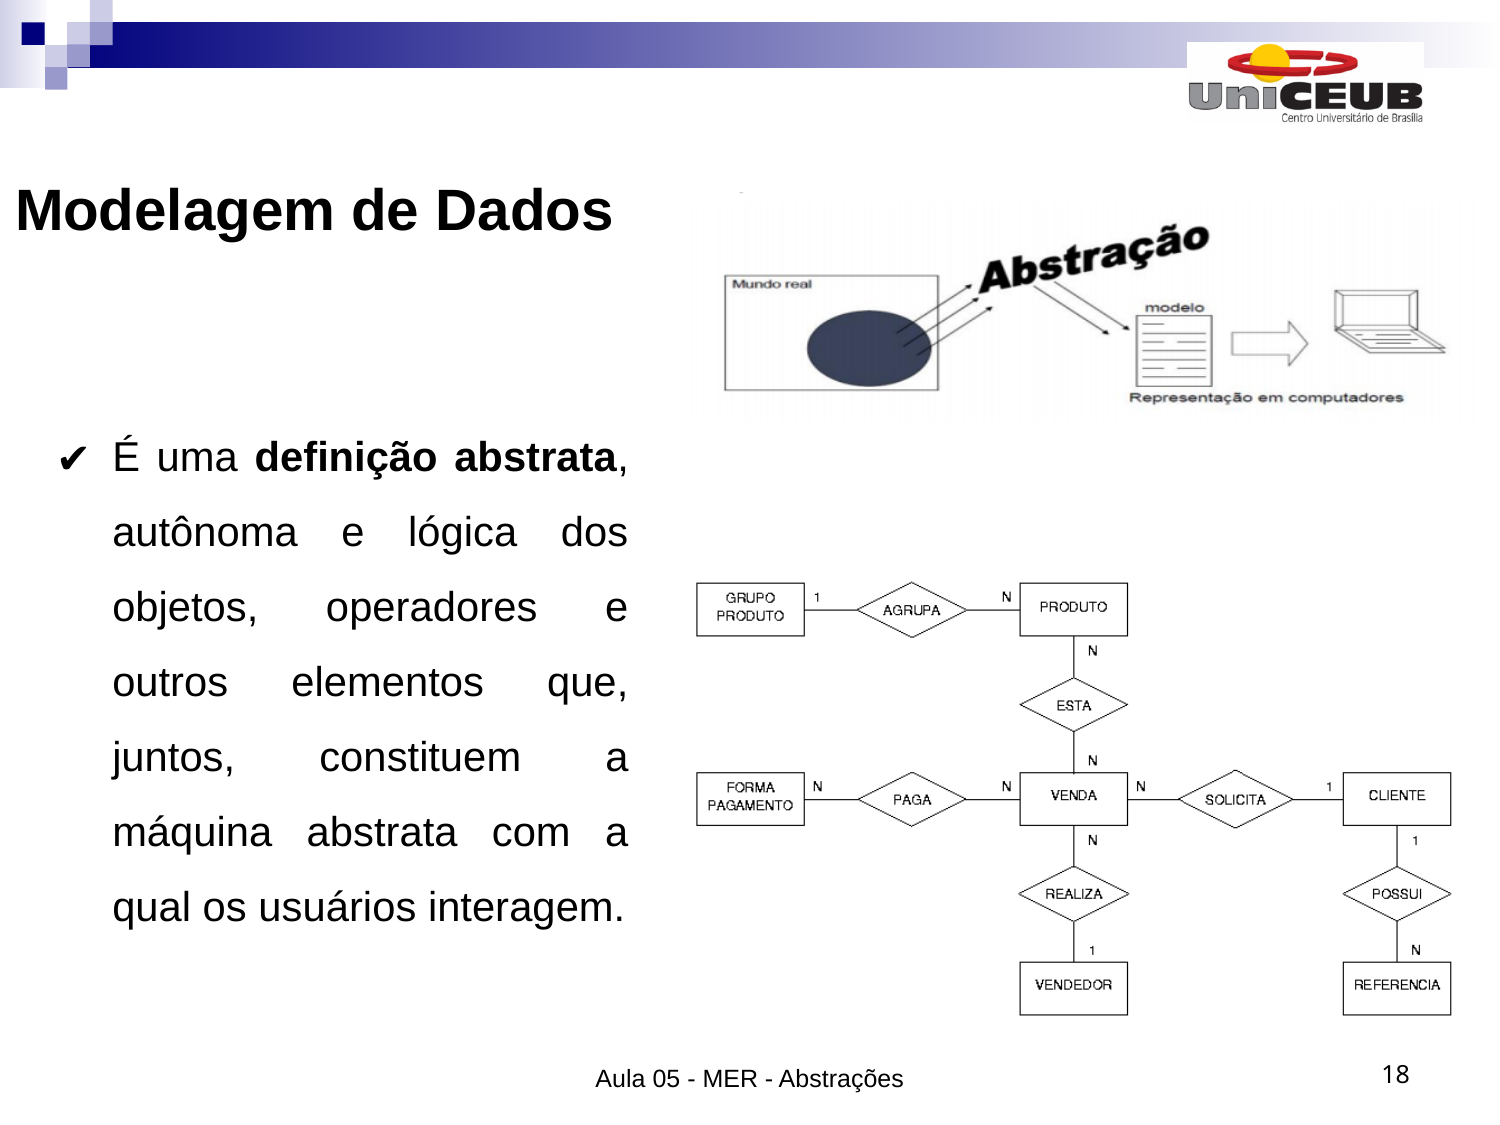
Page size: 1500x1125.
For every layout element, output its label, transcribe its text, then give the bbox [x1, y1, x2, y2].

text_box ‹#› [1074, 1037, 1425, 1100]
footer Aula 05 - MER - Abstrações [512, 1025, 988, 1100]
title Modelagem de Dados [0, 175, 1500, 238]
picture [682, 567, 1468, 1029]
text_box É uma definição abstrata, autônoma e lógica dos objetos, operadores e outros elementos que, juntos, constituem a máquina abstrata com a qual os usuários interagem. [41, 397, 644, 553]
picture [1186, 42, 1424, 125]
picture [663, 192, 1486, 442]
